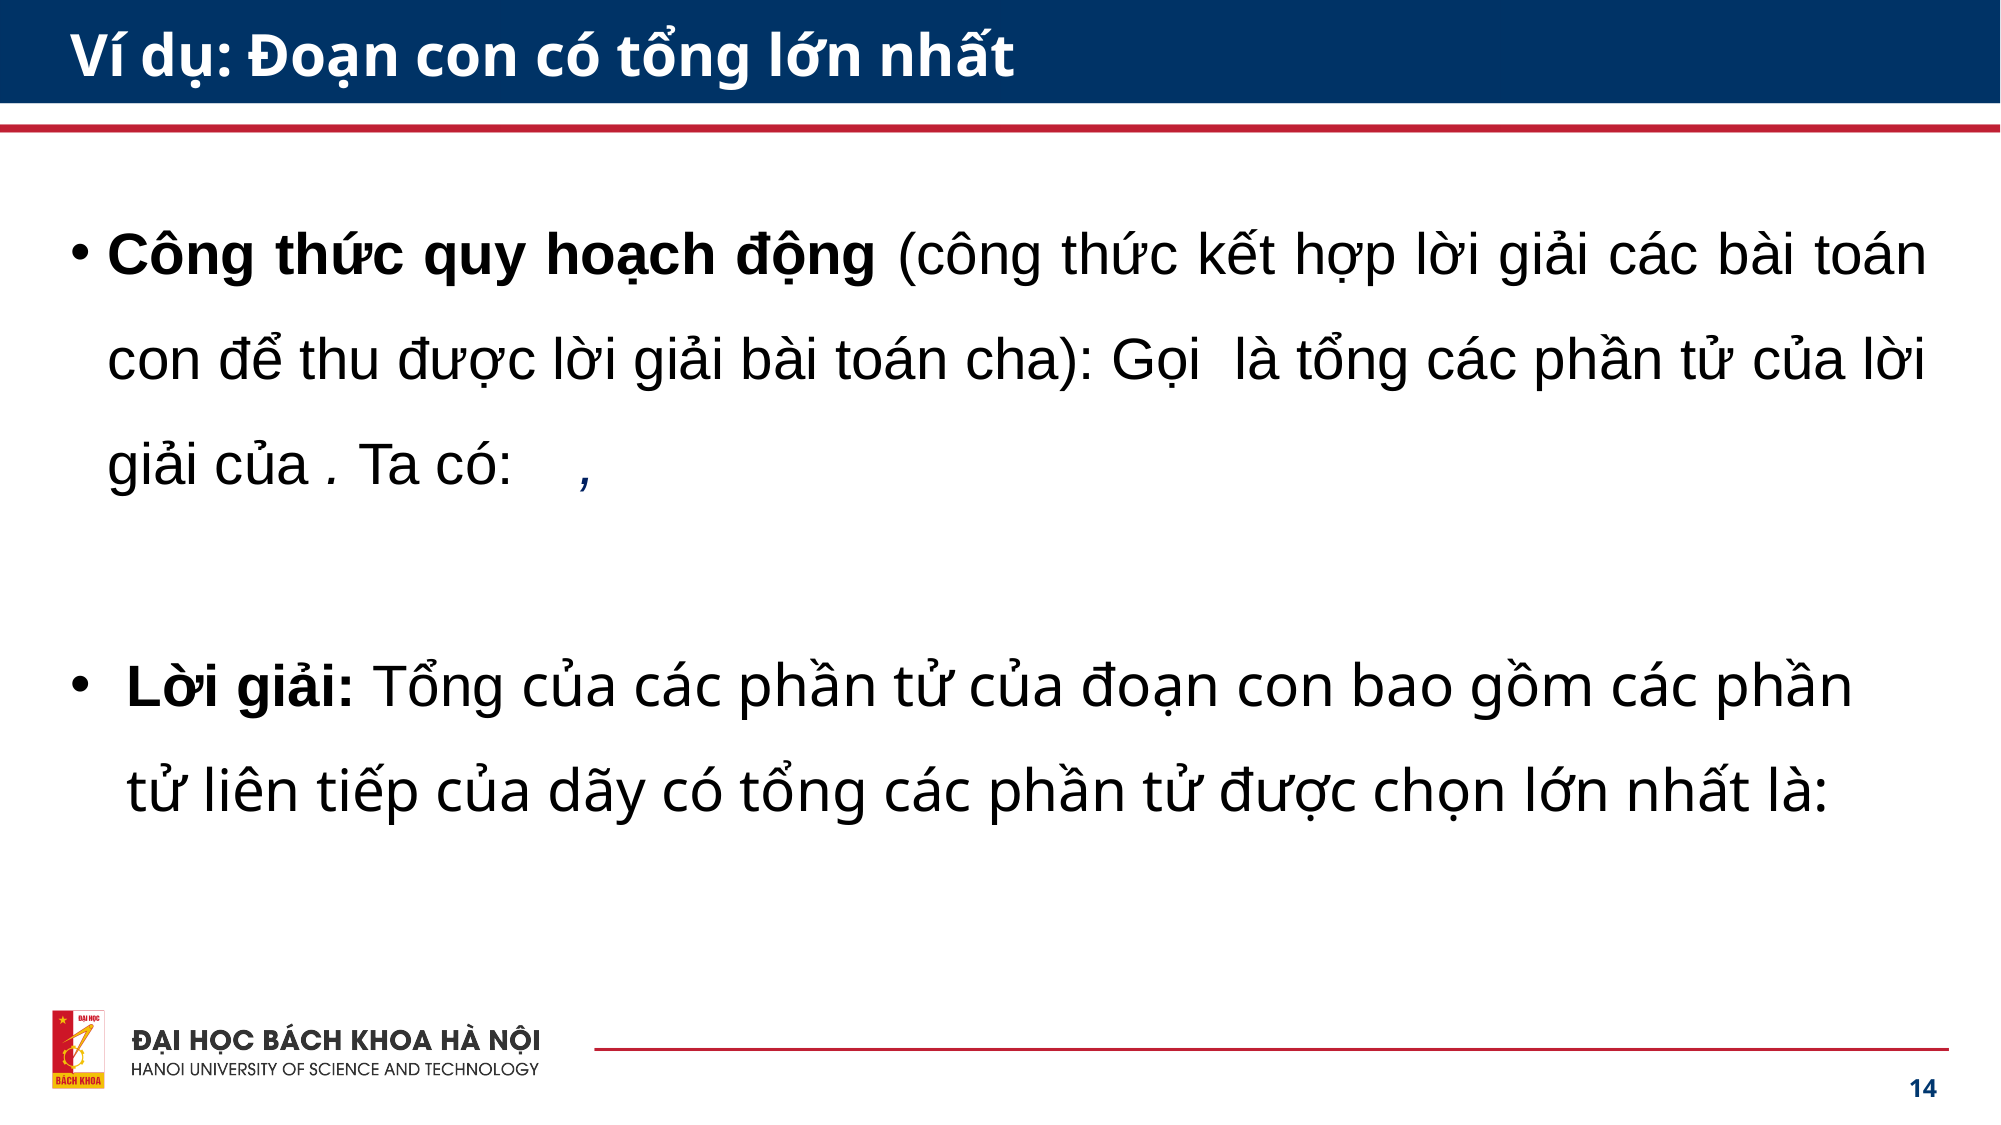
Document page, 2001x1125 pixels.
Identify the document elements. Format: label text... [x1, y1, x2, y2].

title Ví dụ: Đoạn con có tổng lớn nhất [55, 18, 1945, 90]
slide_number 14 [1502, 1065, 1953, 1125]
picture [0, 0, 2001, 1125]
